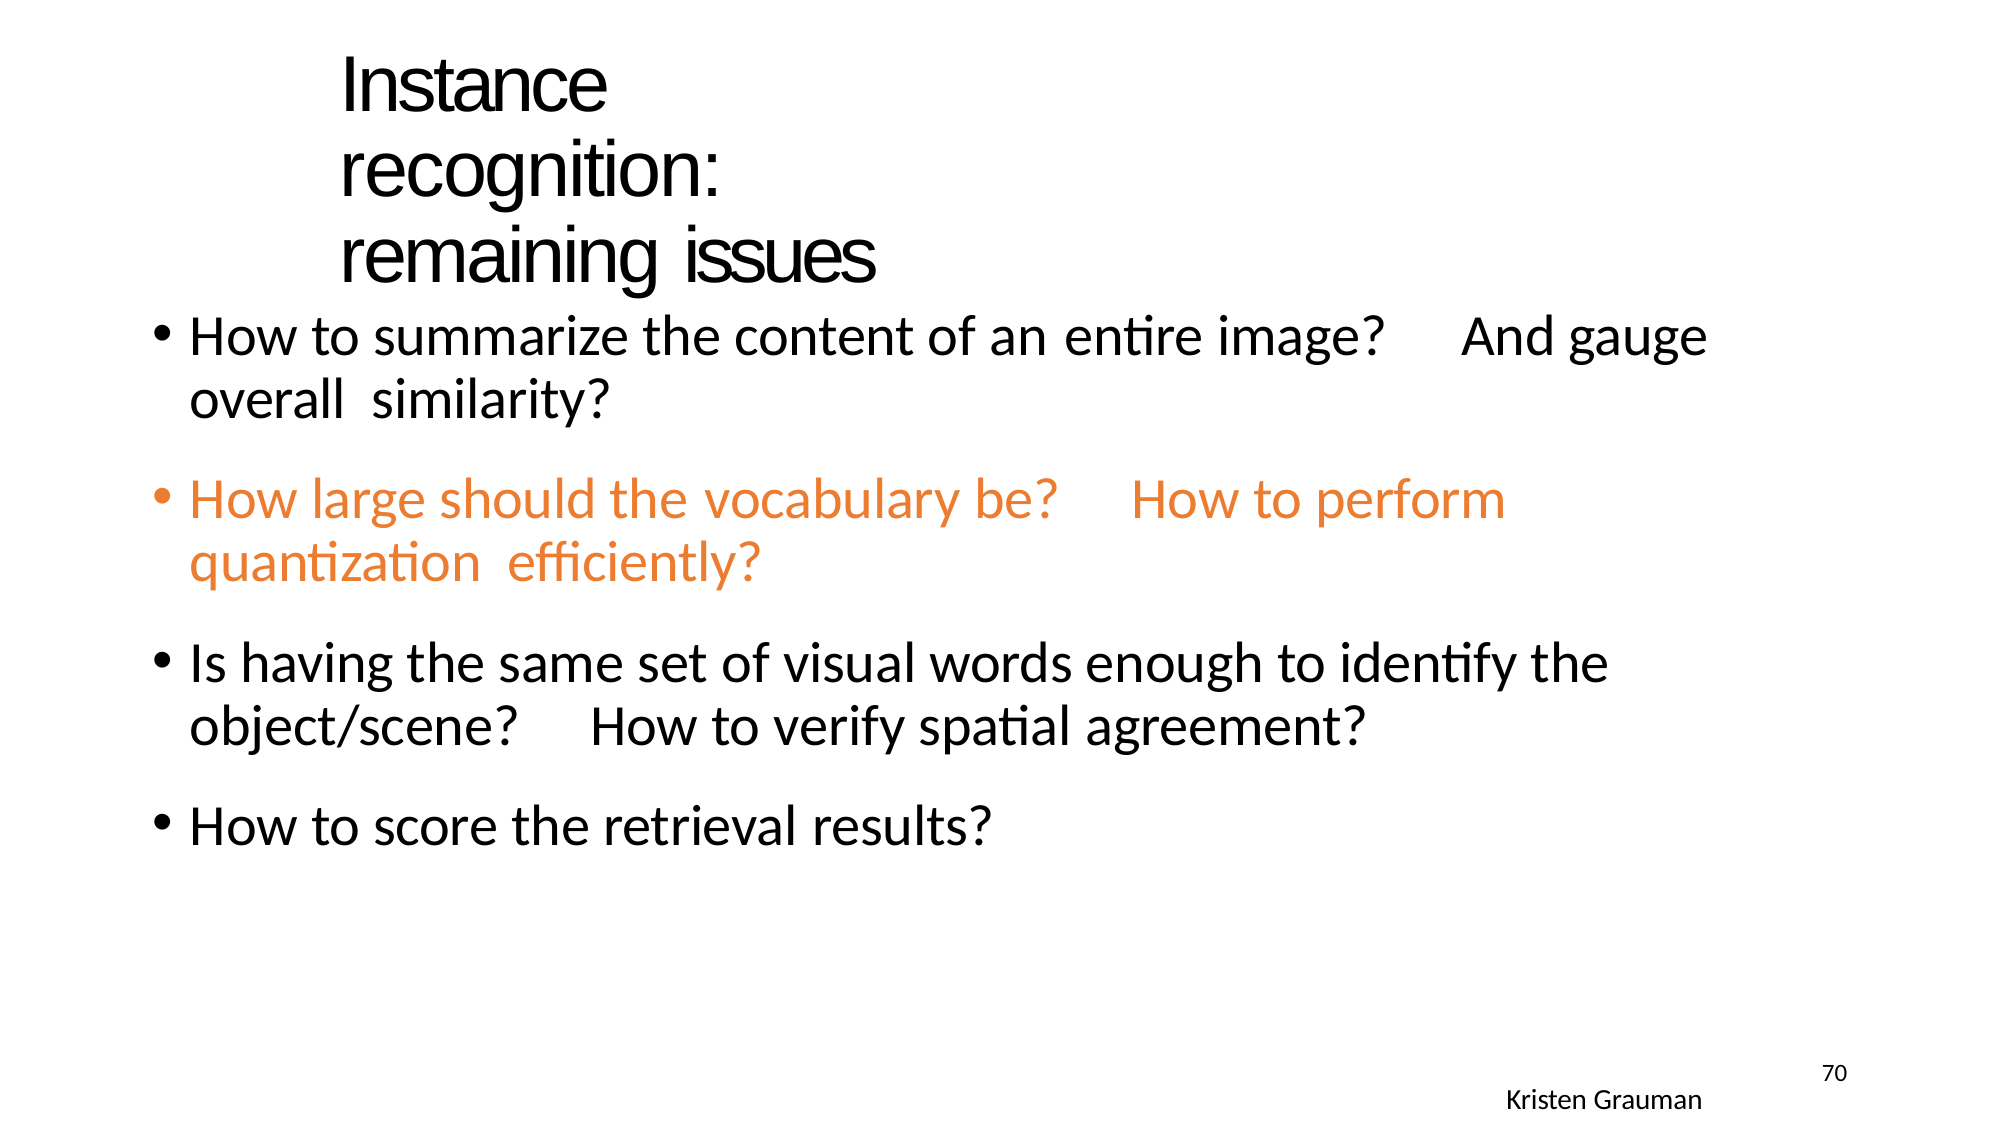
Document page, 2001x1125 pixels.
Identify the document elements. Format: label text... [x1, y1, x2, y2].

text_box How to summarize the content of an entire image? And gauge overall similarity? How large should the vocabulary be? How to perform quantization efficiently? Is having the same set of visual words enough to identify the object/scene? How to verify spatial agreement? How to score the retrieval results? [150, 294, 1847, 857]
slide_number 70 [1815, 1060, 1854, 1125]
text_box Kristen Grauman [1504, 1085, 1708, 1116]
title Instance recognition: remaining issues [337, 28, 1009, 294]
